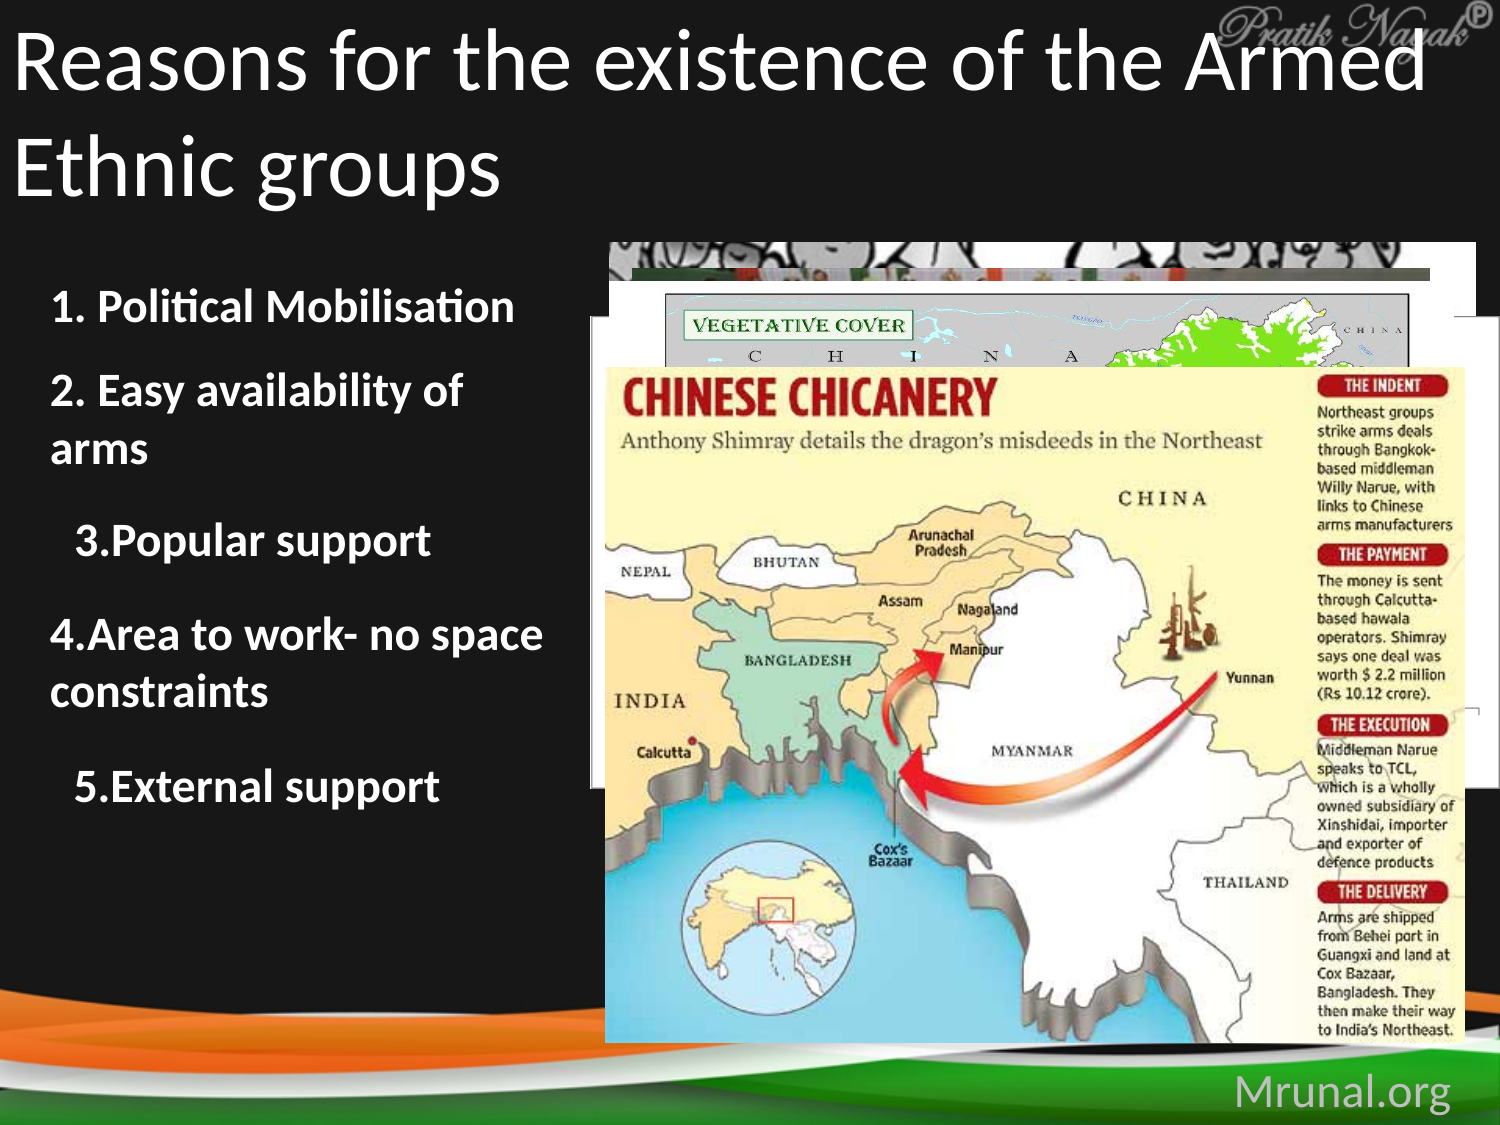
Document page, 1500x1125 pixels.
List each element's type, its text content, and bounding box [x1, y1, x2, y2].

text_box 1. Political Mobilisation [35, 267, 604, 340]
text_box 3.Popular support [59, 501, 448, 574]
text_box 2. Easy availability of arms [35, 351, 575, 482]
text_box Mrunal.org [1218, 1051, 1500, 1124]
picture [0, 223, 1500, 1125]
text_box 4.Area to work- no space constraints [35, 595, 585, 725]
text_box 5.External support [58, 747, 457, 820]
title Reasons for the existence of the Armed Ethnic groups [0, 0, 1500, 223]
